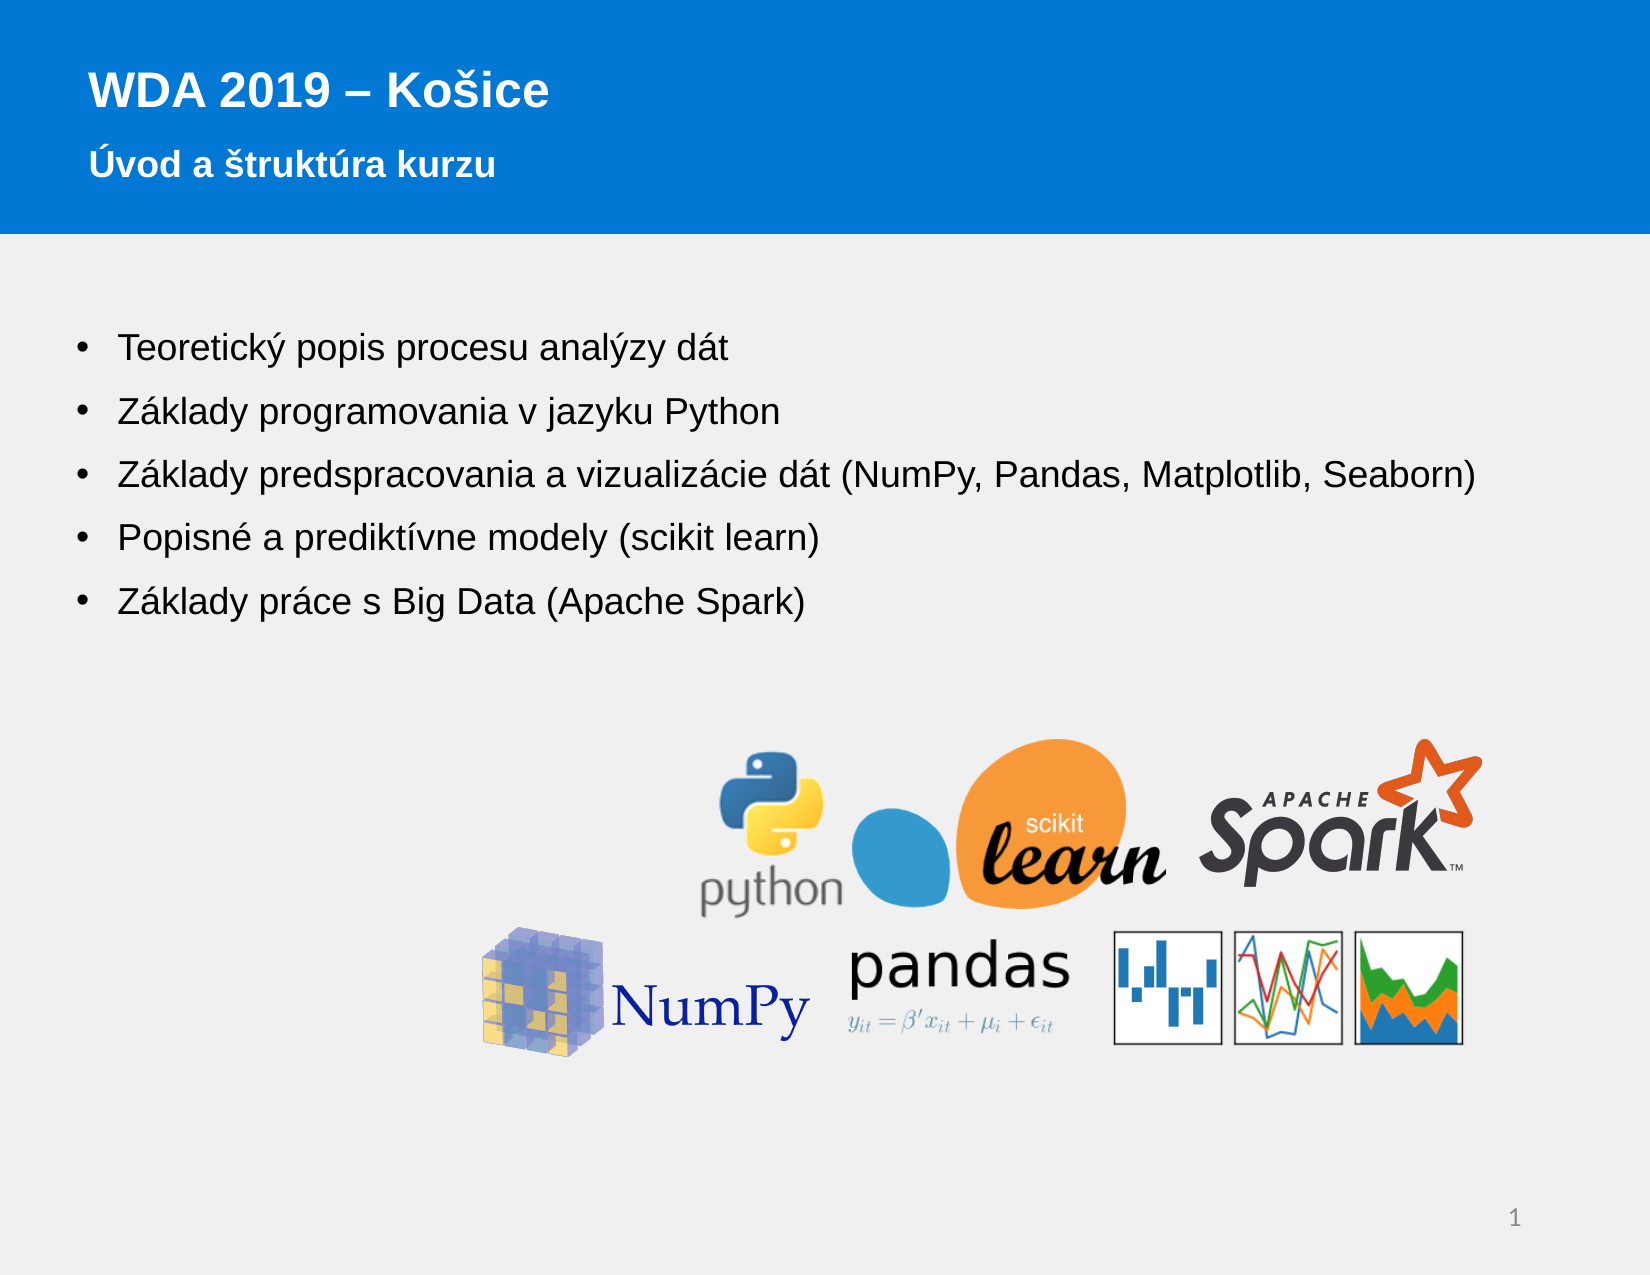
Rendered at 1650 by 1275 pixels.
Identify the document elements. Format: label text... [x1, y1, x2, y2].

text_box [0, 0, 1650, 234]
text_box Teoretický popis procesu analýzy dát Základy programovania v jazyku Python Základy predspracovania a vizualizácie dát (NumPy, Pandas, Matplotlib, Seaborn) Popisné a prediktívne modely (scikit learn) Základy práce s Big Data (Apache Spark) [61, 321, 1589, 1182]
picture [1199, 739, 1482, 887]
picture [482, 739, 1482, 1057]
text_box WDA 2019 – Košice Úvod a štruktúra kurzu [73, 20, 1602, 193]
slide_number 1 [1165, 1182, 1537, 1250]
